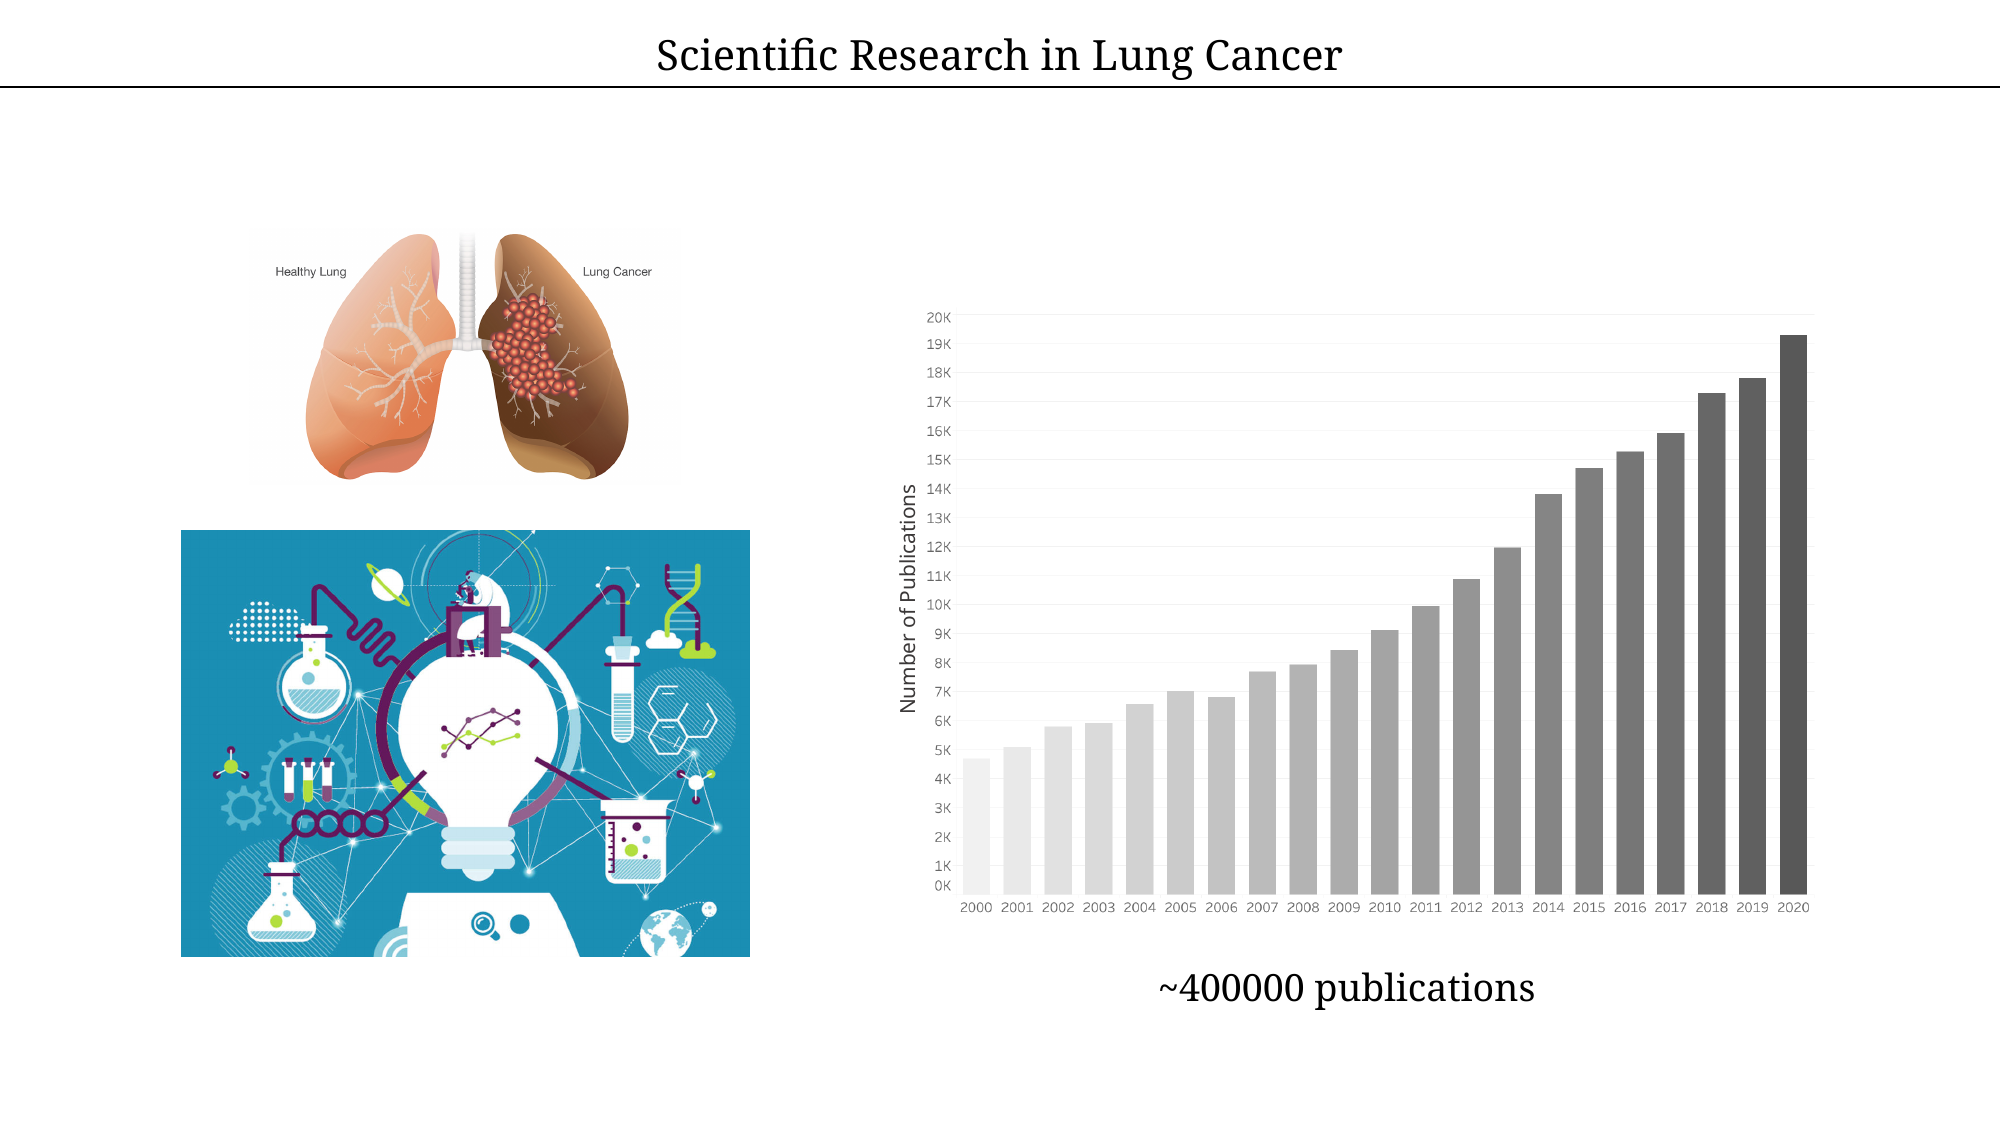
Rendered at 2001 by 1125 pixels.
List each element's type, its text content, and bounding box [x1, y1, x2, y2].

picture [249, 228, 681, 485]
picture [181, 530, 750, 957]
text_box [886, 303, 1819, 917]
text_box ~400000 publications [1143, 956, 1551, 1017]
text_box Scientific Research in Lung Cancer [641, 21, 1359, 86]
